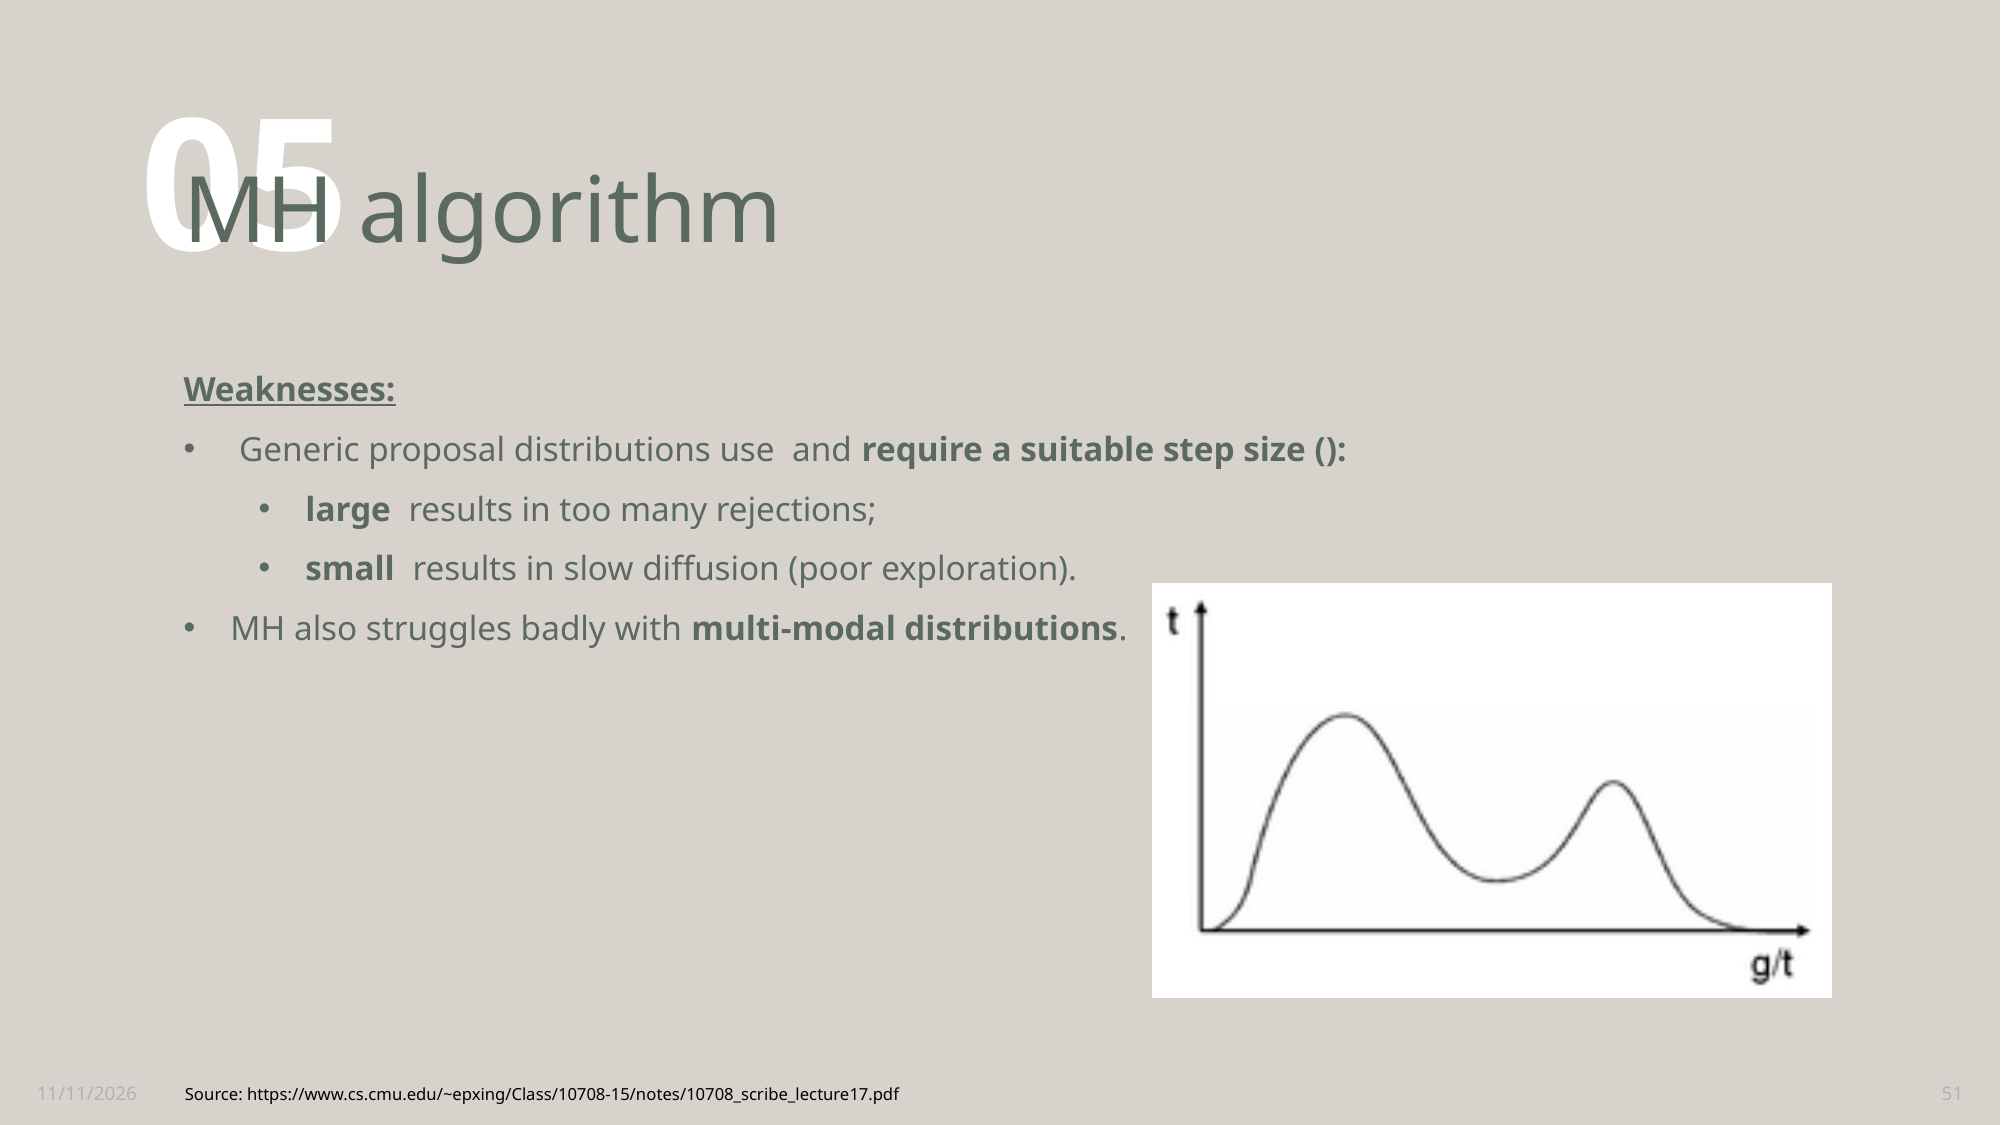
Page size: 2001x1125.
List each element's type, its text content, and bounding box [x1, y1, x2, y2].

text_box Source: https://www.cs.cmu.edu/~epxing/Class/10708-15/notes/10708_scribe_lecture17.pdf [170, 1076, 916, 1112]
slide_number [21, 1064, 472, 1124]
list 05 [124, 84, 610, 304]
picture [1152, 583, 1832, 998]
title MH algorithm [168, 102, 1714, 323]
slide_number 51 [1528, 1064, 1979, 1124]
